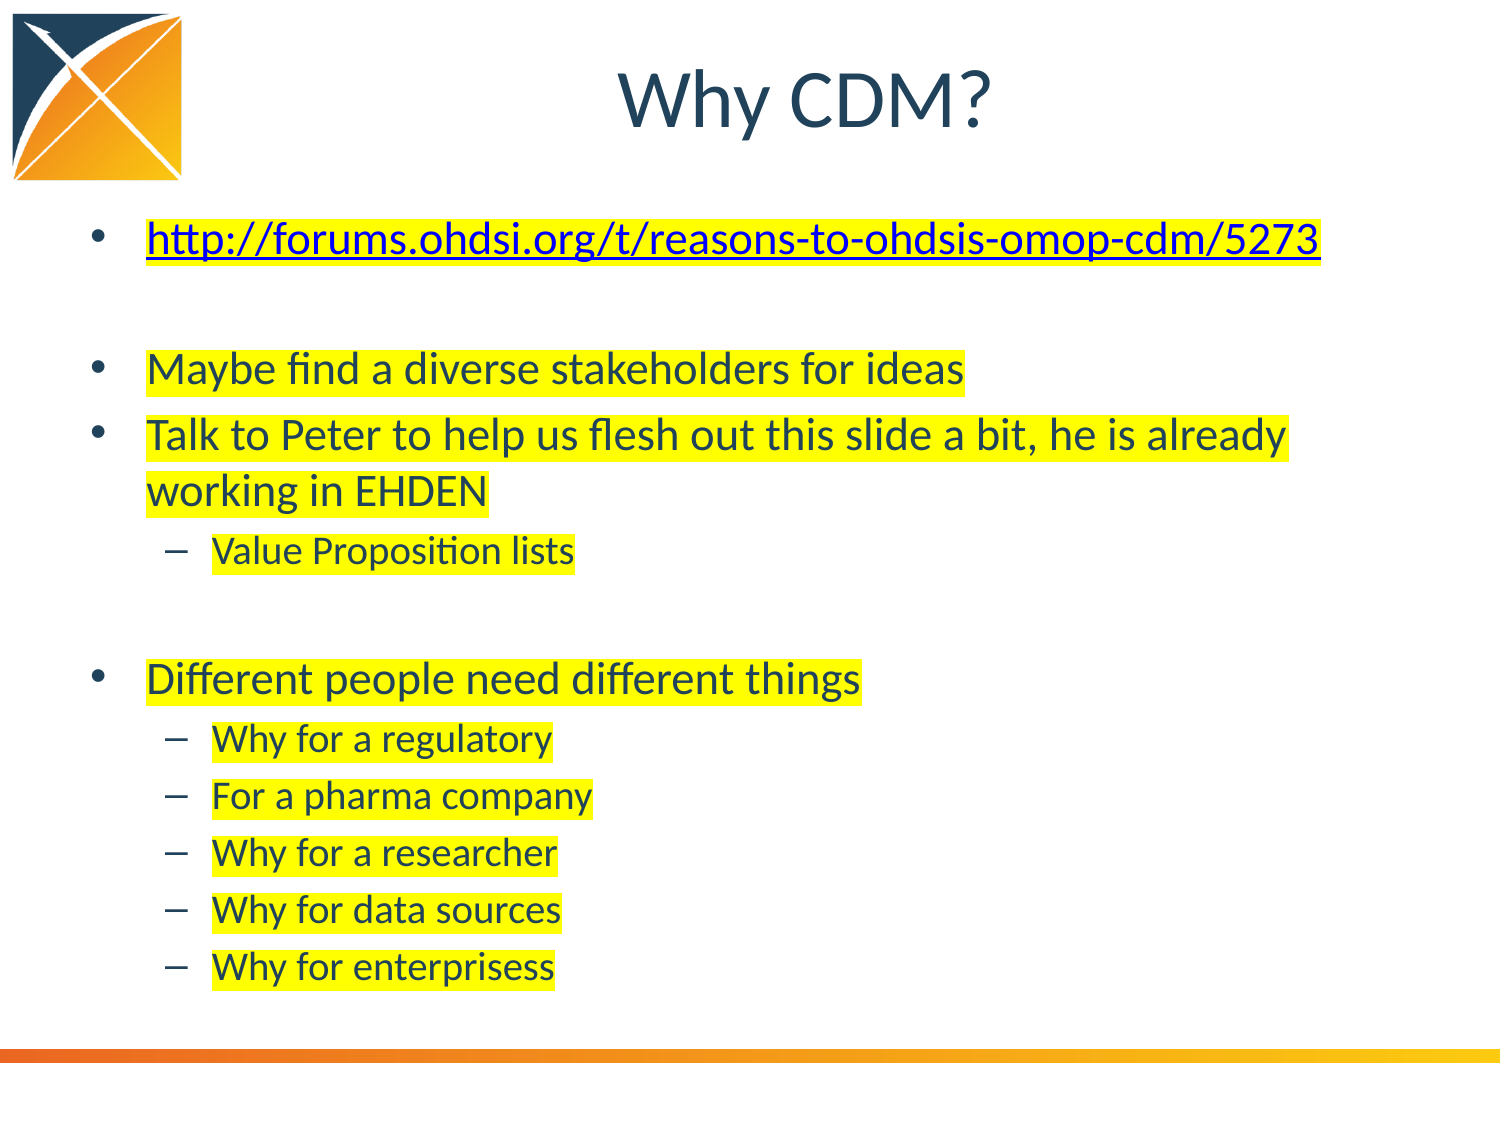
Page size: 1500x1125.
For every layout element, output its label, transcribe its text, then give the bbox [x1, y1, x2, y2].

list http://forums.ohdsi.org/t/reasons-to-ohdsis-omop-cdm/5273 Maybe find a diverse stakeholders for ideas Talk to Peter to help us flesh out this slide a bit, he is already working in EHDEN Value Proposition lists Different people need different things Why for a regulatory For a pharma company Why for a researcher Why for data sources Why for enterprisess [75, 200, 1425, 1005]
title Why CDM? [187, 24, 1425, 163]
picture [0, 0, 206, 200]
